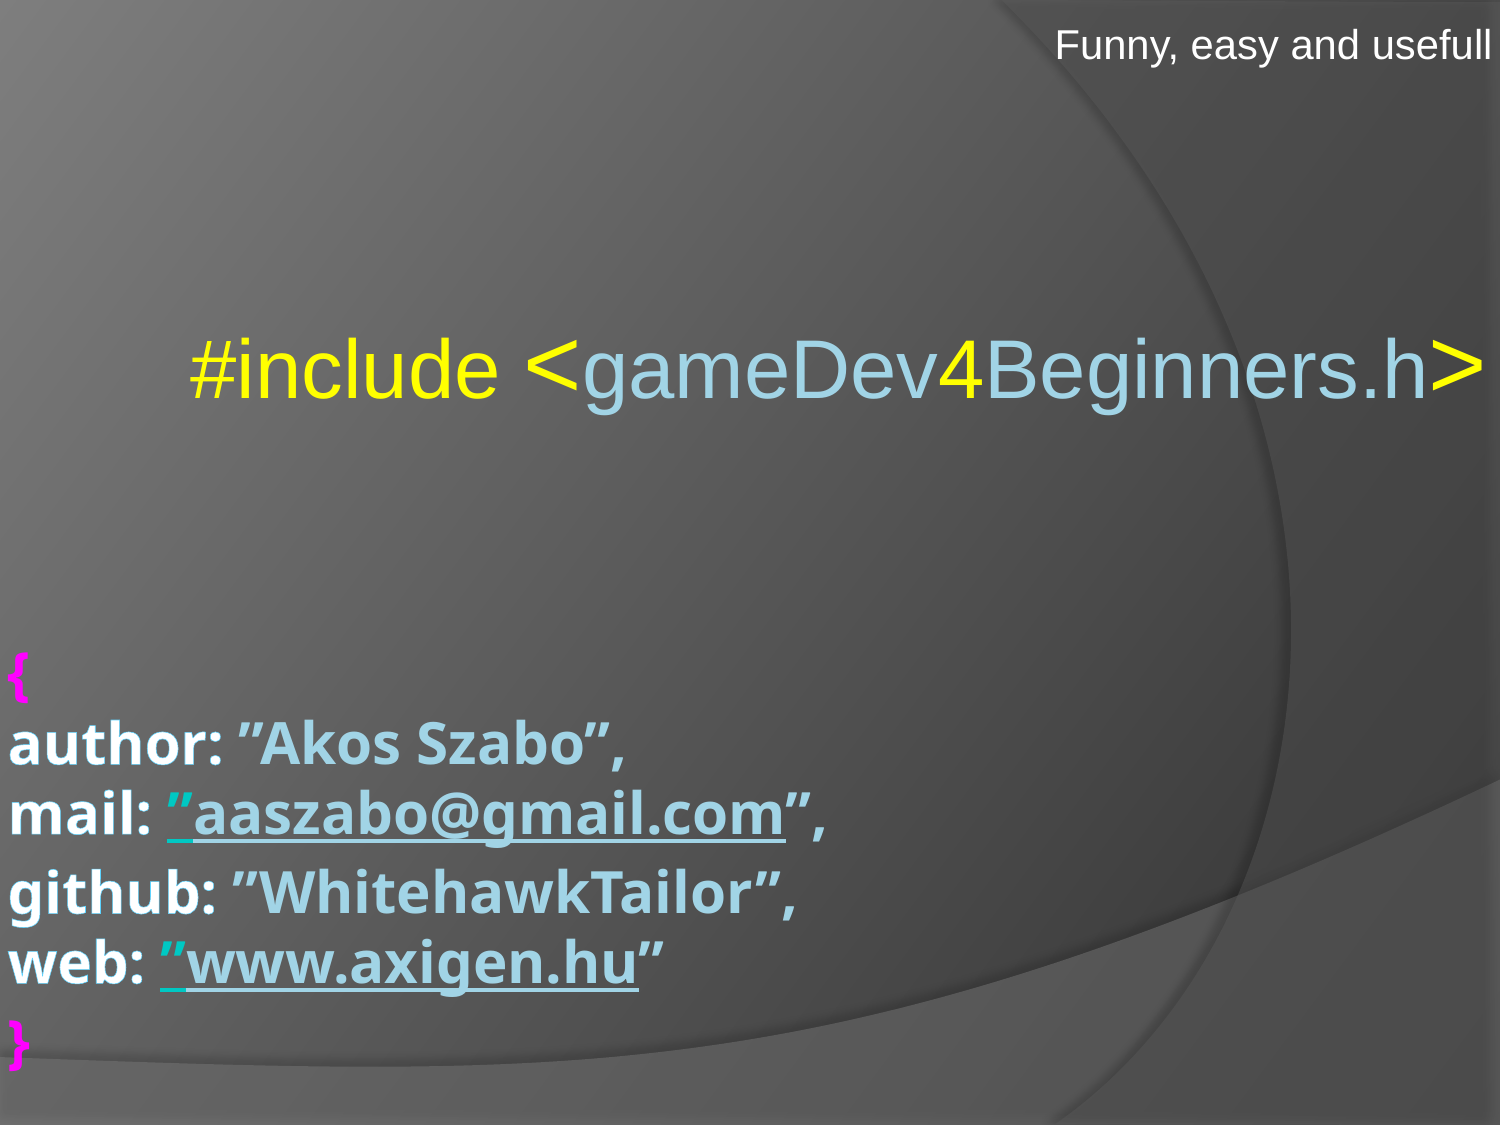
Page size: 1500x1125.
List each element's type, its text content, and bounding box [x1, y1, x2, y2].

title #include <gameDev4Beginners.h> [29, 290, 1495, 468]
subtitle Funny, easy and usefull [437, 4, 1500, 68]
text_box { author: ”Akos Szabo”, mail: ”aaszabo@gmail.com”, github: ”WhitehawkTailor”, web: ”www.axigen.hu” } [0, 628, 987, 1125]
